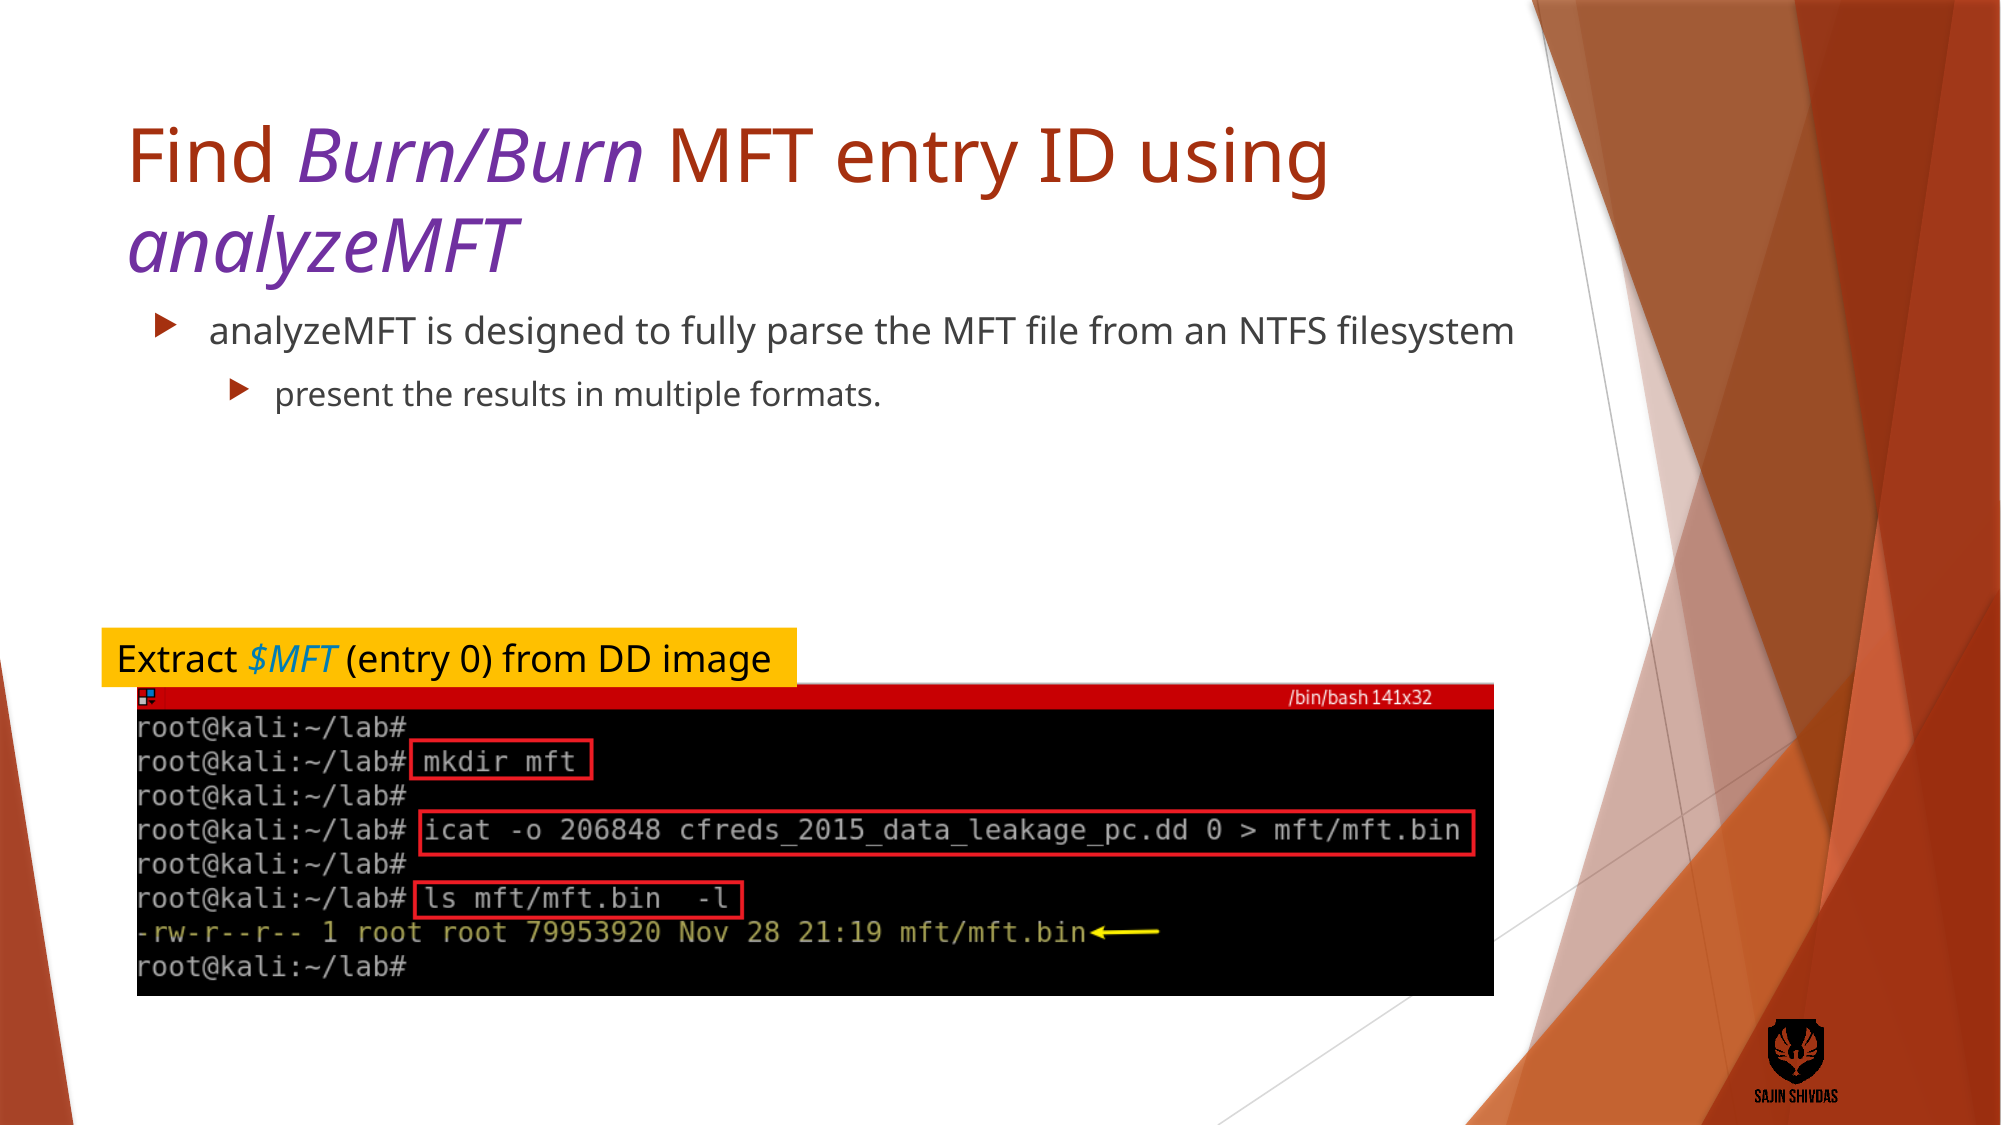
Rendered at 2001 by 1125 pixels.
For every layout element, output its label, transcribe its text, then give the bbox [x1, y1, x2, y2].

title Find Burn/Burn MFT entry ID using analyzeMFT [111, 99, 1522, 317]
picture [1745, 1010, 1849, 1114]
text_box Extract $MFT (entry 0) from DD image [101, 627, 797, 688]
list analyzeMFT is designed to fully parse the MFT file from an NTFS filesystem present the results in multiple formats. [137, 299, 1863, 563]
picture [136, 682, 1495, 997]
